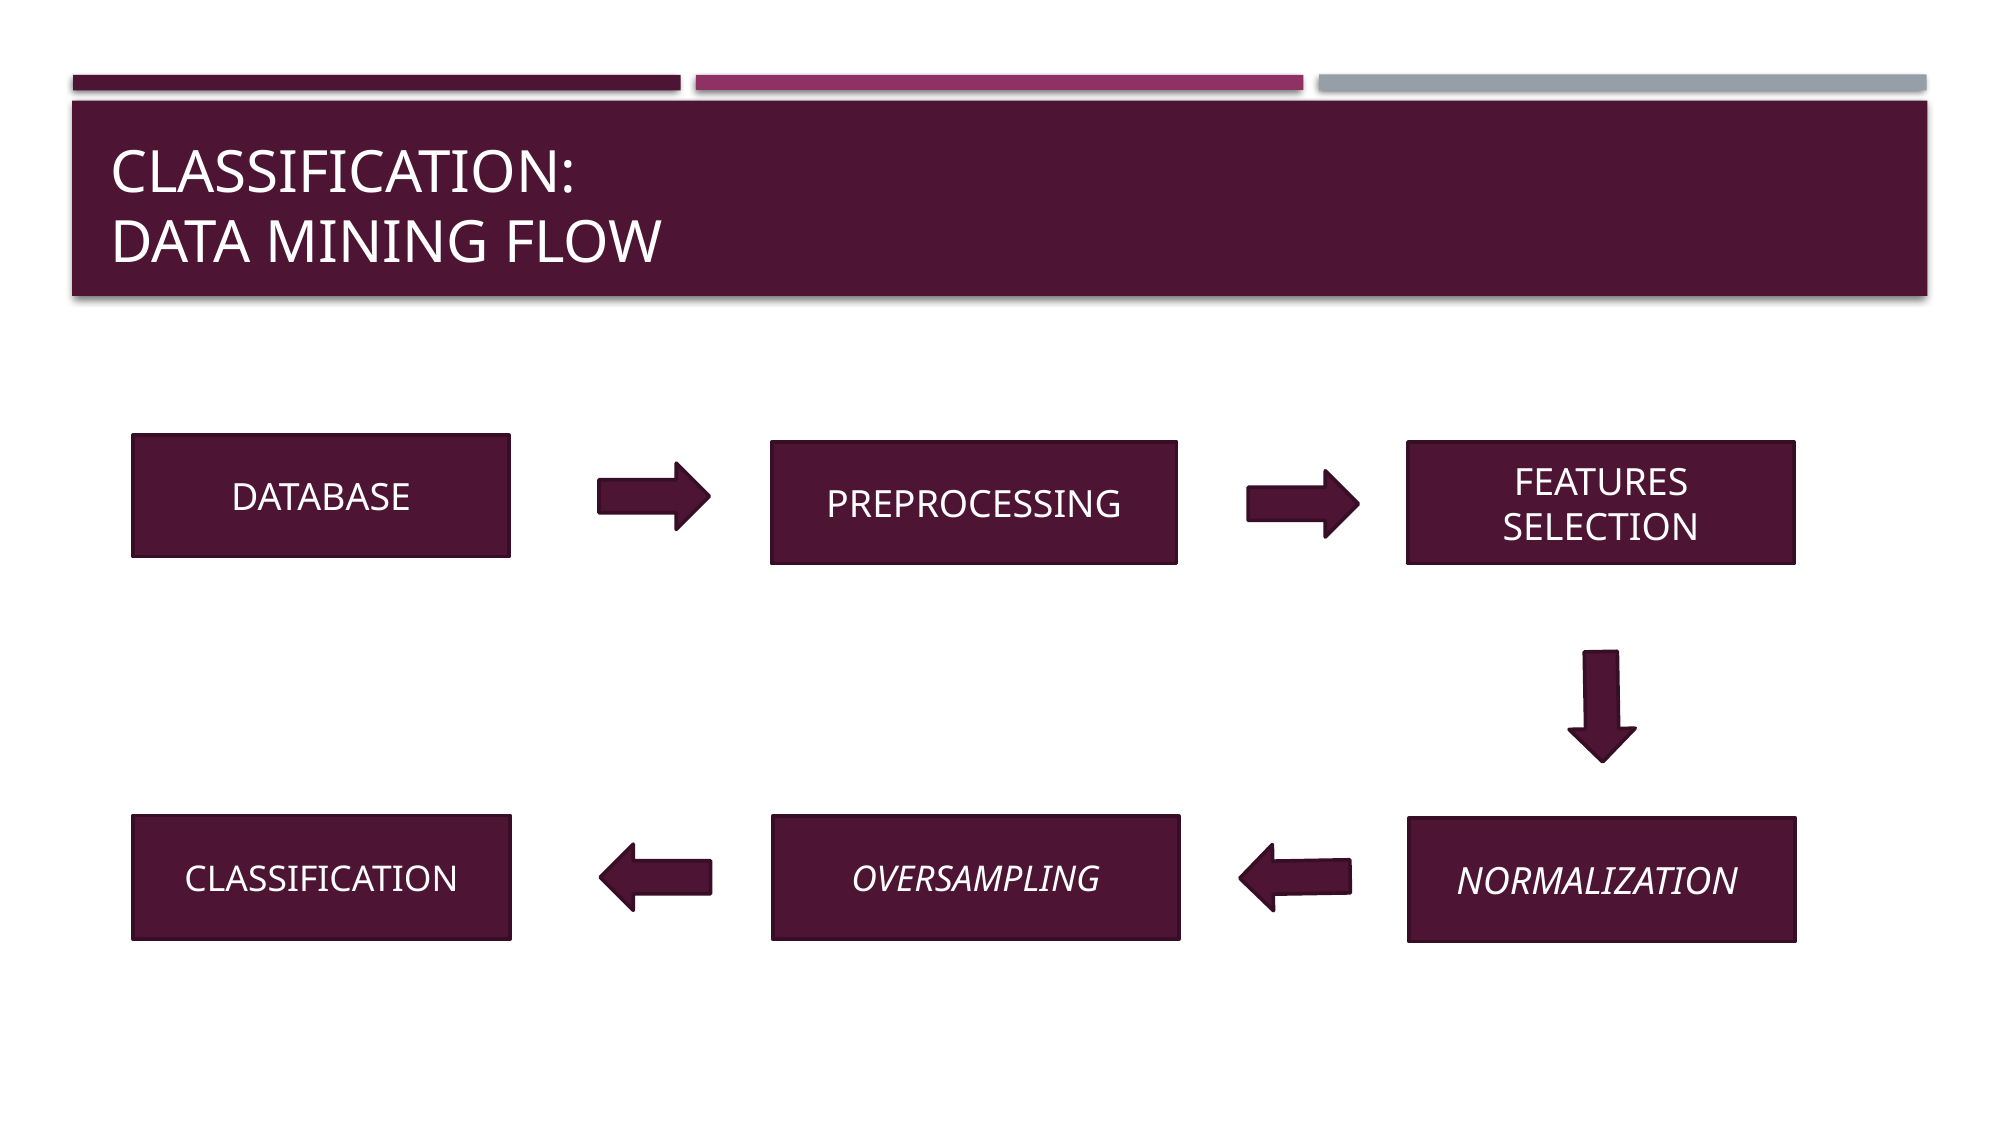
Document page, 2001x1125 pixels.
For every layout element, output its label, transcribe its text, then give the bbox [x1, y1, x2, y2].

text_box [597, 461, 711, 532]
text_box PREPROCESSING [770, 440, 1178, 565]
text_box DATABASE [131, 433, 511, 558]
text_box [1238, 842, 1353, 913]
text_box [1246, 469, 1360, 539]
text_box NORMALIZATION [1407, 816, 1797, 943]
text_box CLASSIFICATION [131, 814, 512, 941]
title CLASSIFICATION: Data Mining FLOW [95, 115, 1905, 282]
text_box [598, 842, 713, 913]
text_box FEATURES SELECTION [1406, 440, 1796, 565]
text_box [1567, 649, 1637, 764]
text_box OVERSAMPLING [771, 814, 1181, 941]
